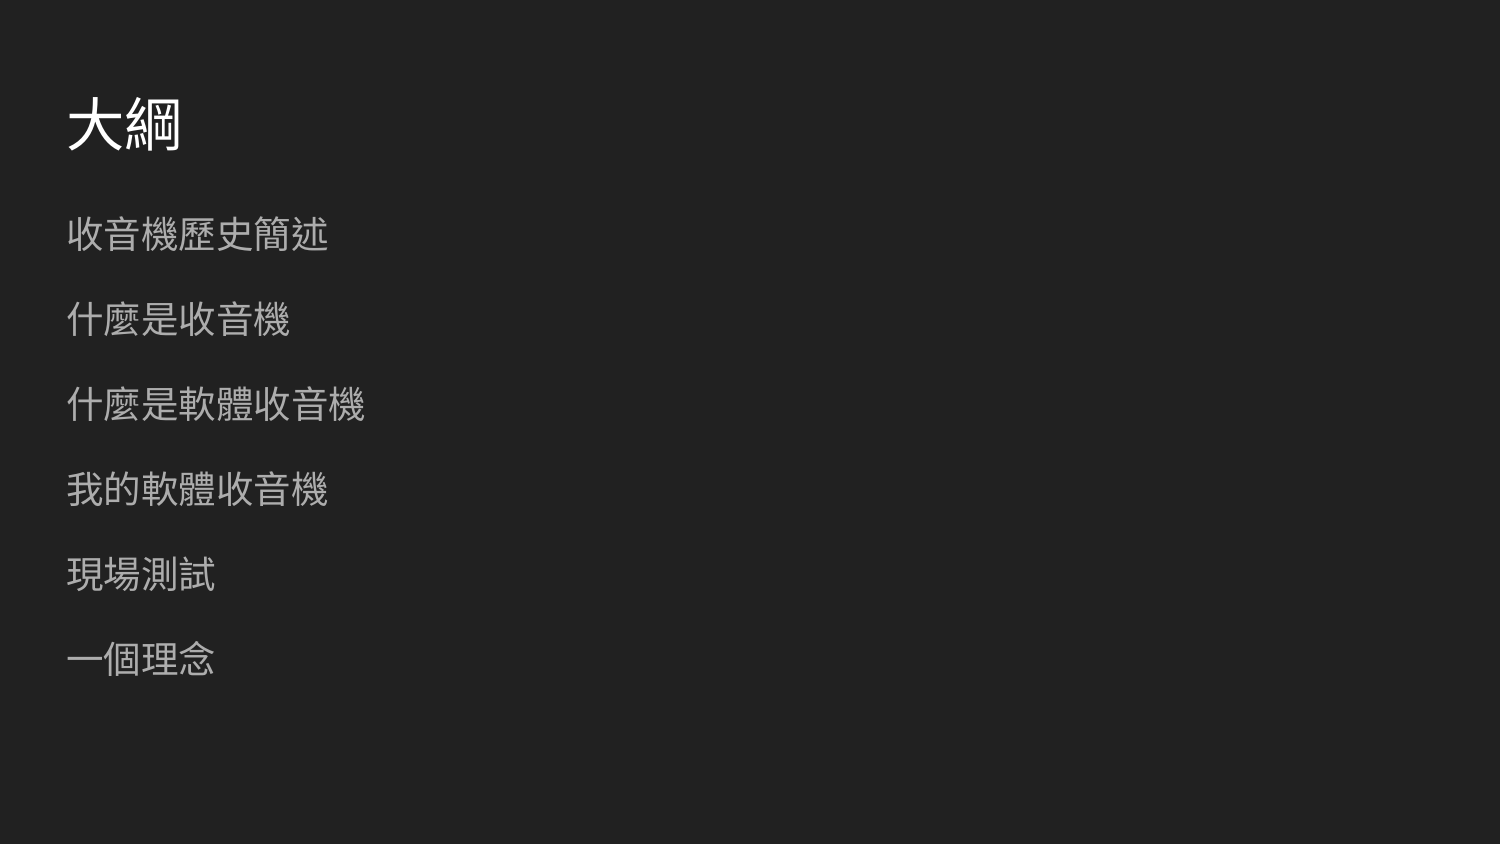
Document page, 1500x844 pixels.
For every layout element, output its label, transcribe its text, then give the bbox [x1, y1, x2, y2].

list 收音機歷史簡述 什麼是收音機 什麼是軟體收音機 我的軟體收音機 現場測試 一個理念 [51, 189, 1449, 750]
title 大綱 [51, 72, 1449, 167]
